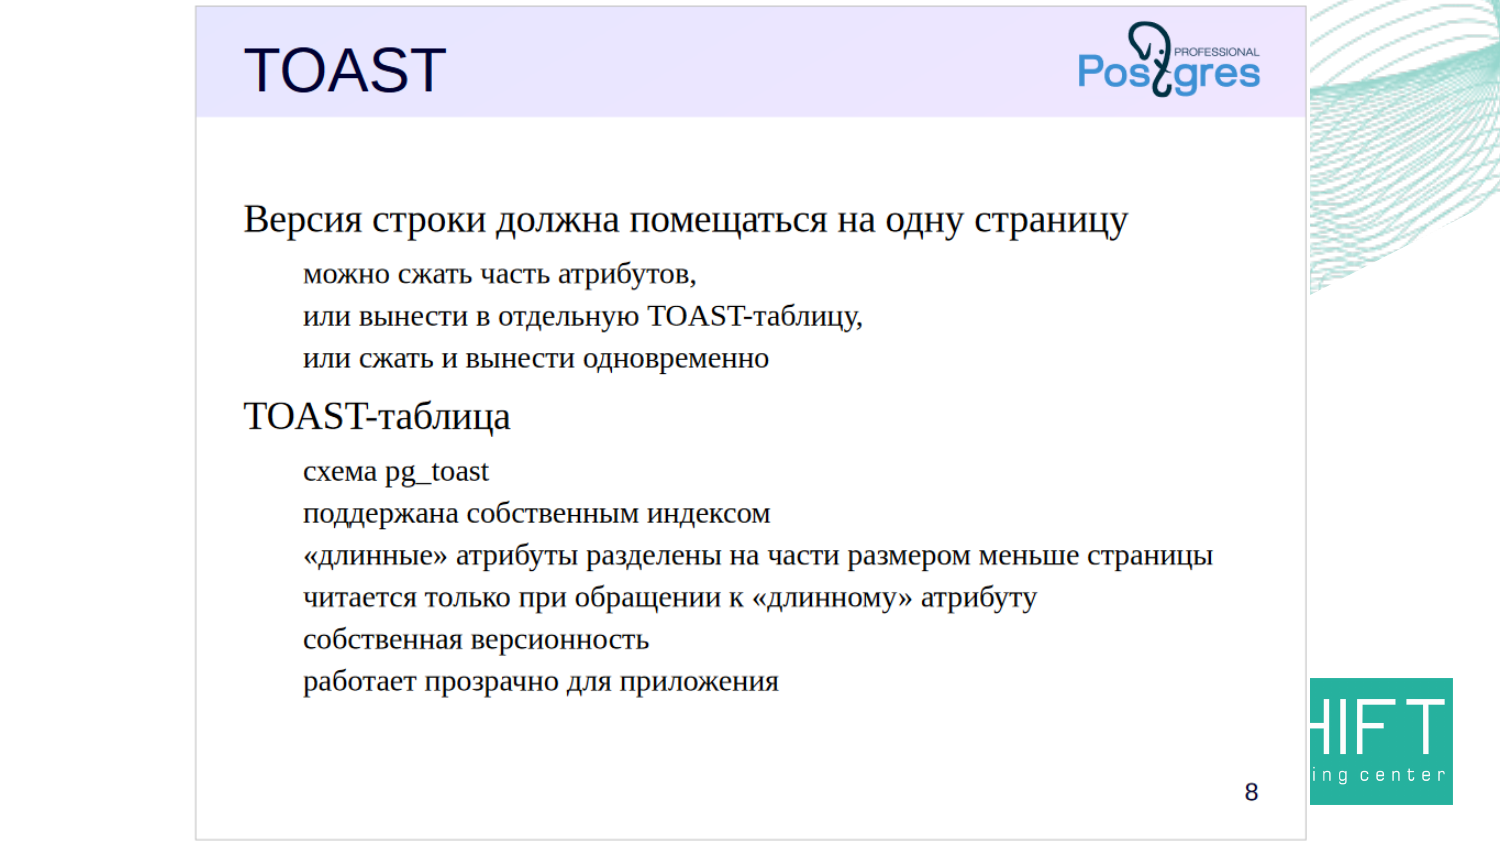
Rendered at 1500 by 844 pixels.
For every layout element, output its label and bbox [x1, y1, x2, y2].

picture [190, 0, 1453, 844]
